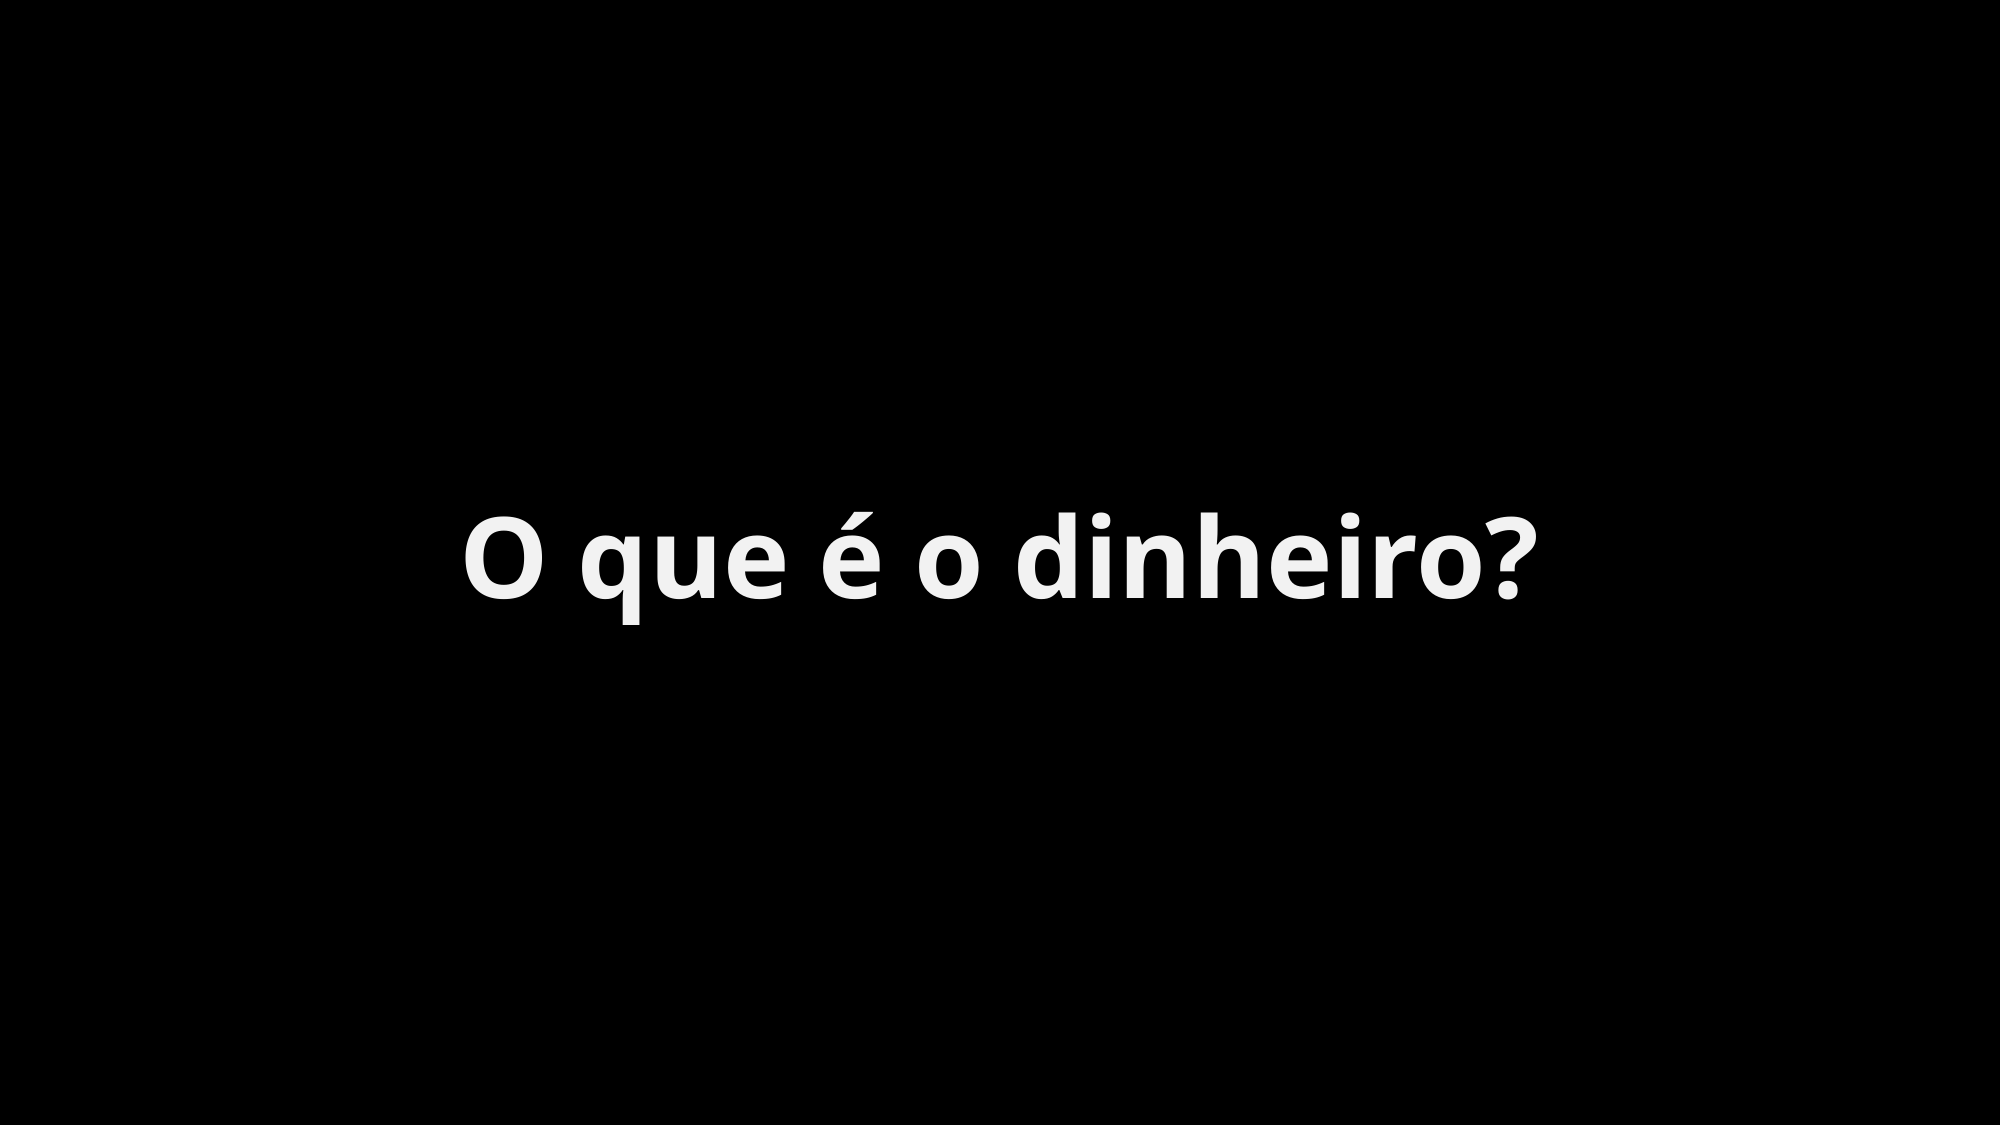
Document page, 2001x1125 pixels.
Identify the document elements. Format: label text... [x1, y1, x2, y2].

title O que é o dinheiro? [249, 366, 1750, 759]
